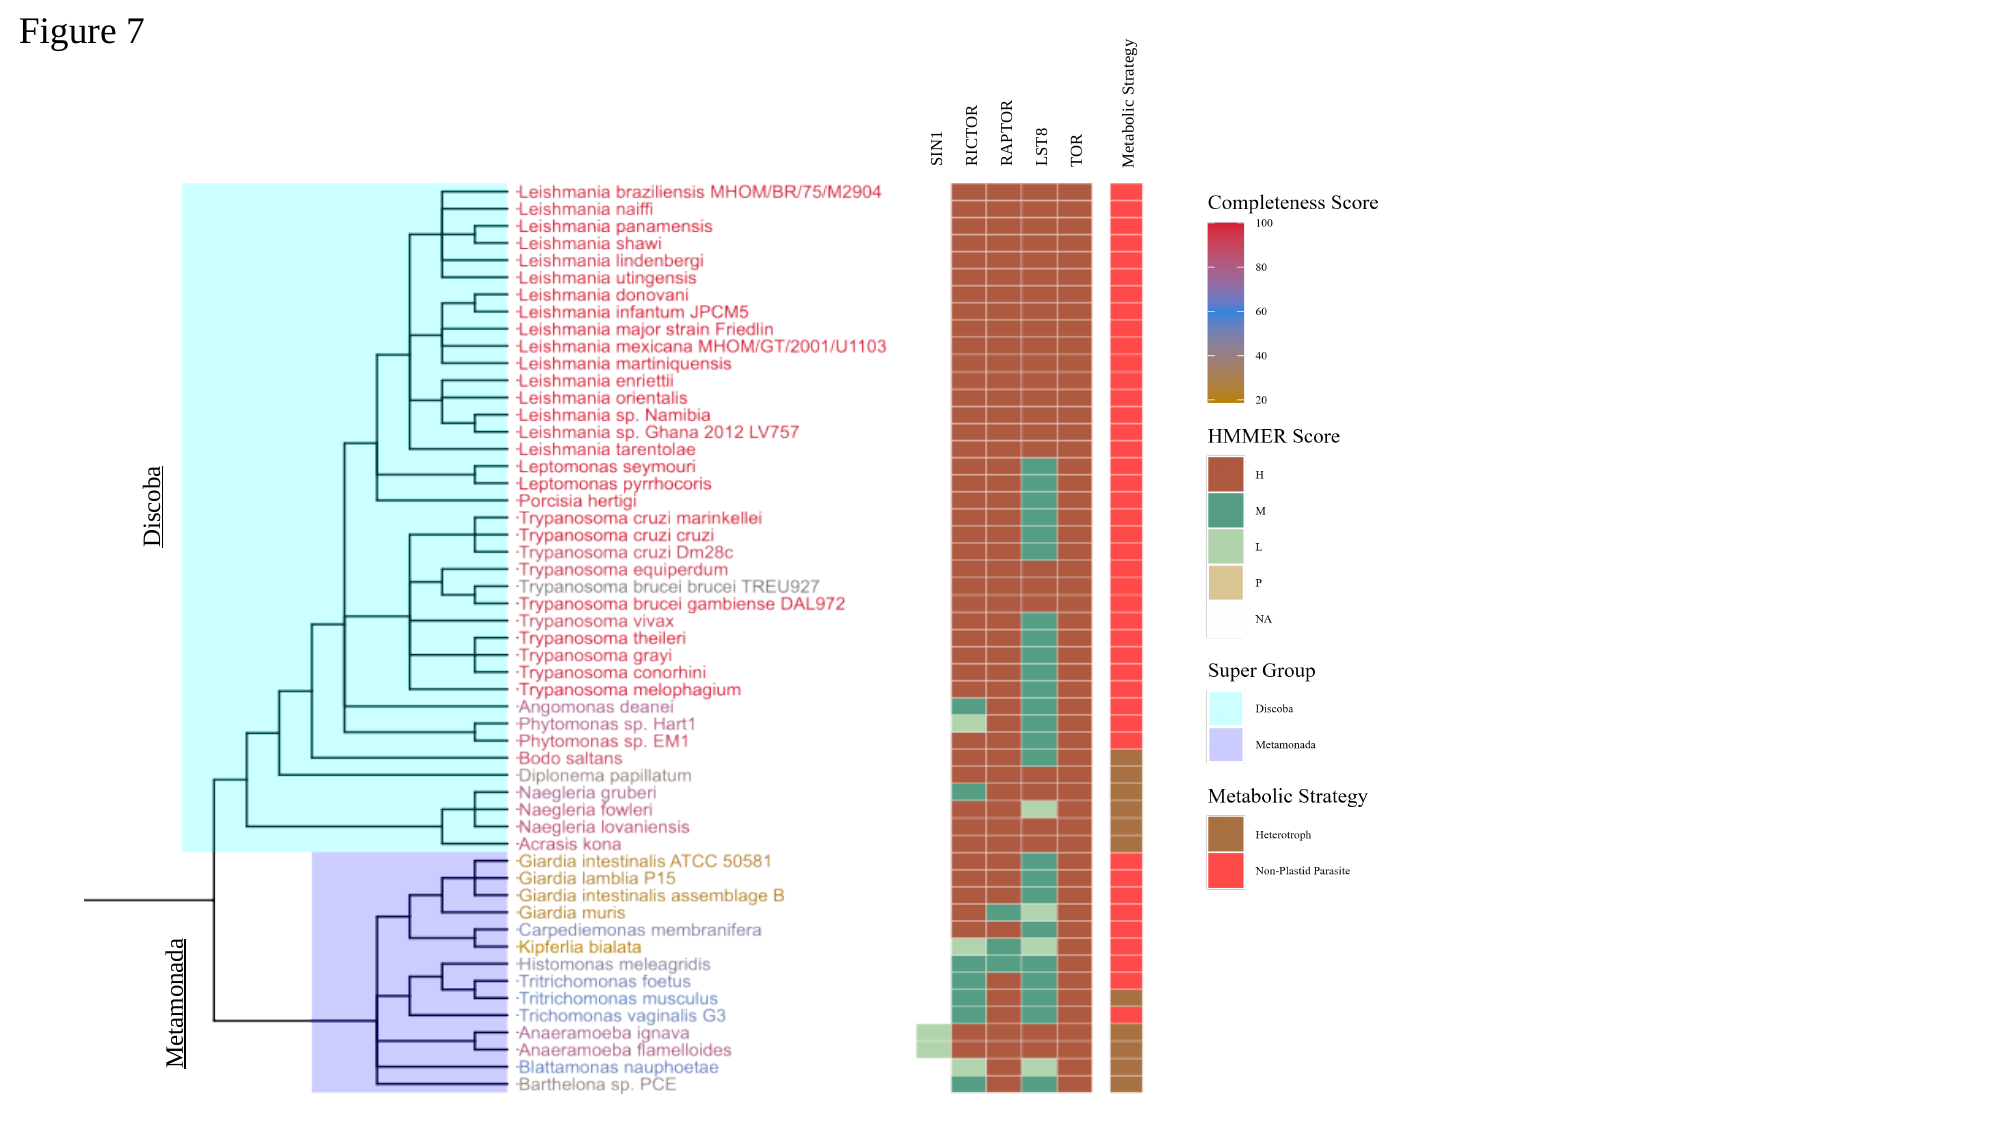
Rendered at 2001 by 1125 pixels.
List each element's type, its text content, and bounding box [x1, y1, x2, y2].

text_box Figure 7 [4, 0, 652, 59]
picture [83, 182, 1159, 1094]
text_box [917, 0, 1159, 184]
picture [1195, 180, 1390, 901]
